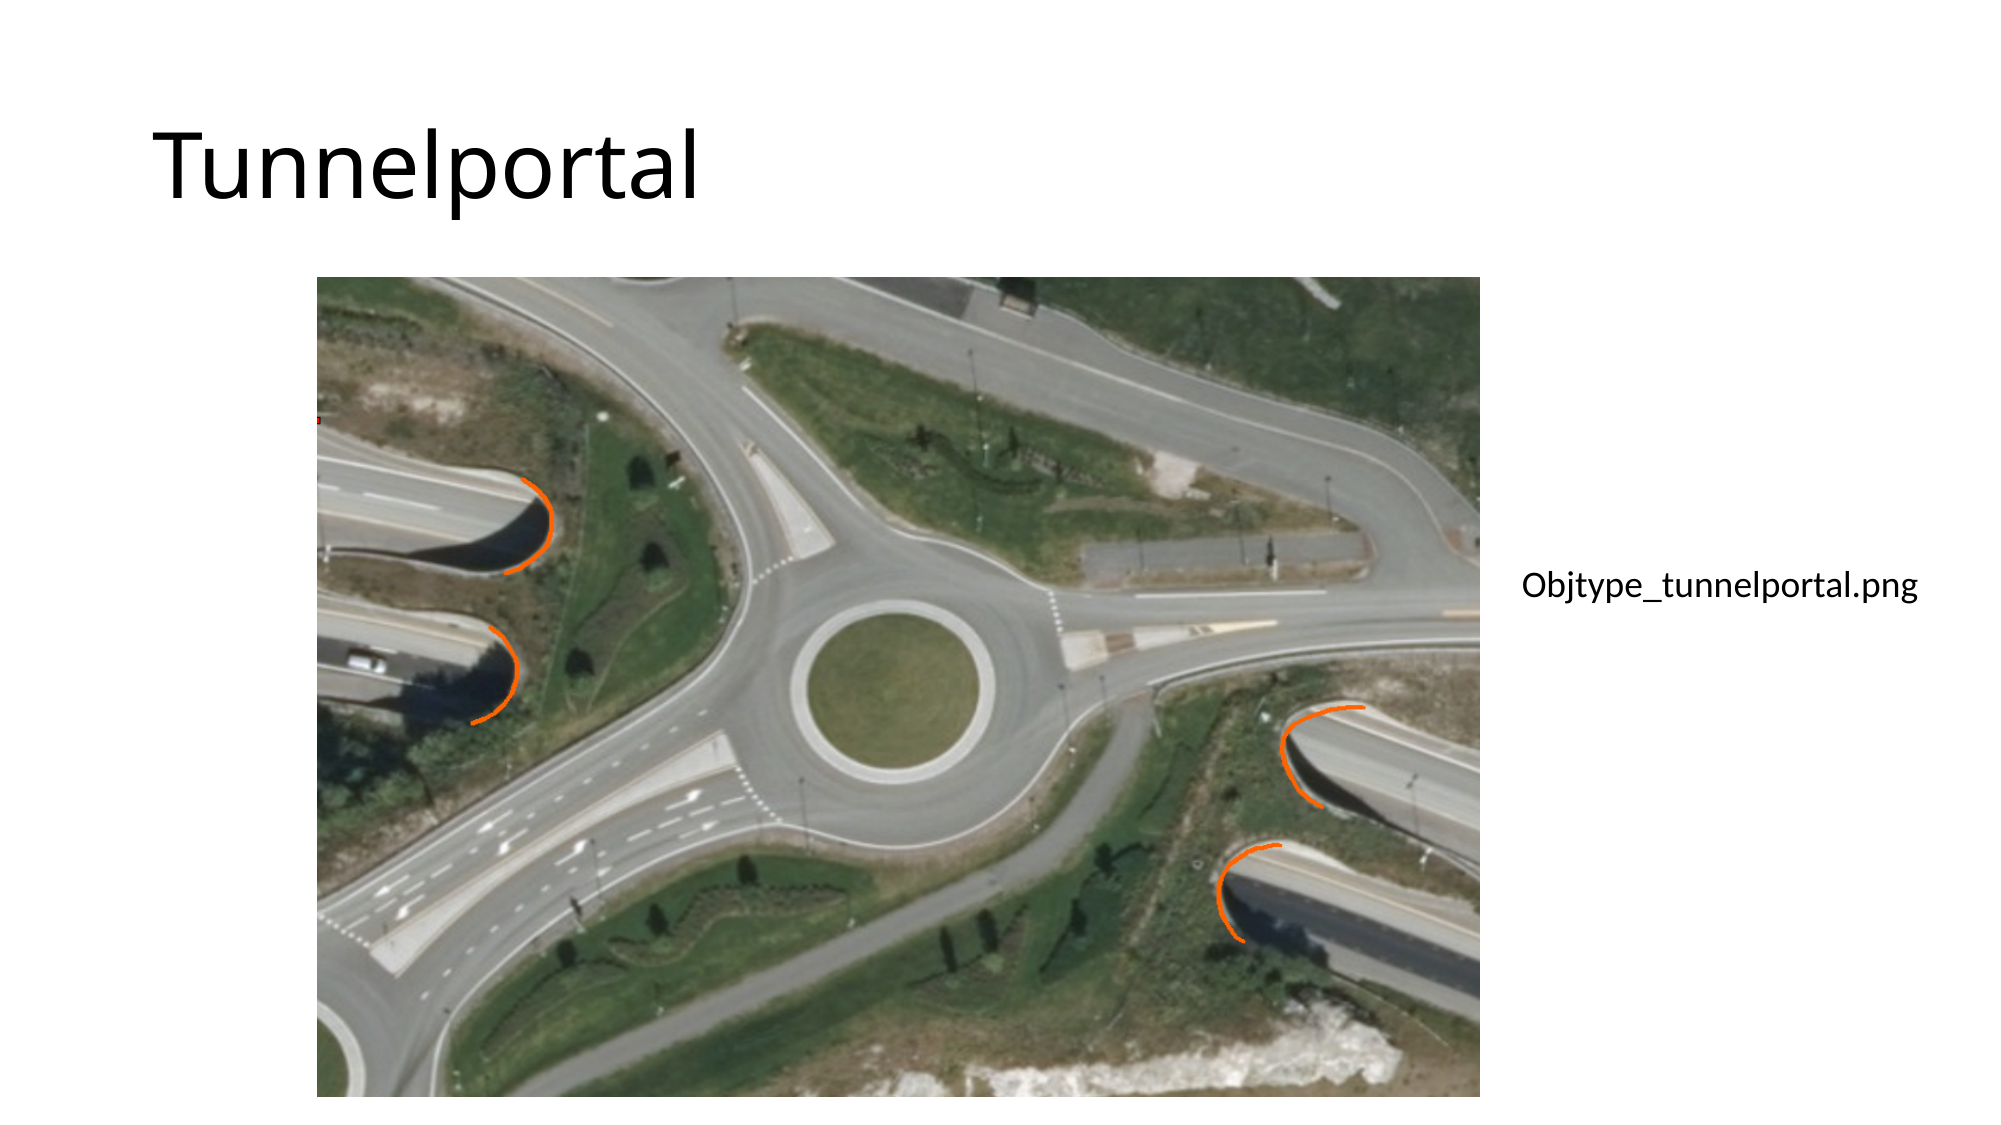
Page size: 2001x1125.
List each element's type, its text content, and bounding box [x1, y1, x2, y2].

title Tunnelportal [137, 59, 1863, 278]
text_box Objtype_tunnelportal.png [1507, 552, 1949, 613]
picture [317, 277, 1480, 1097]
